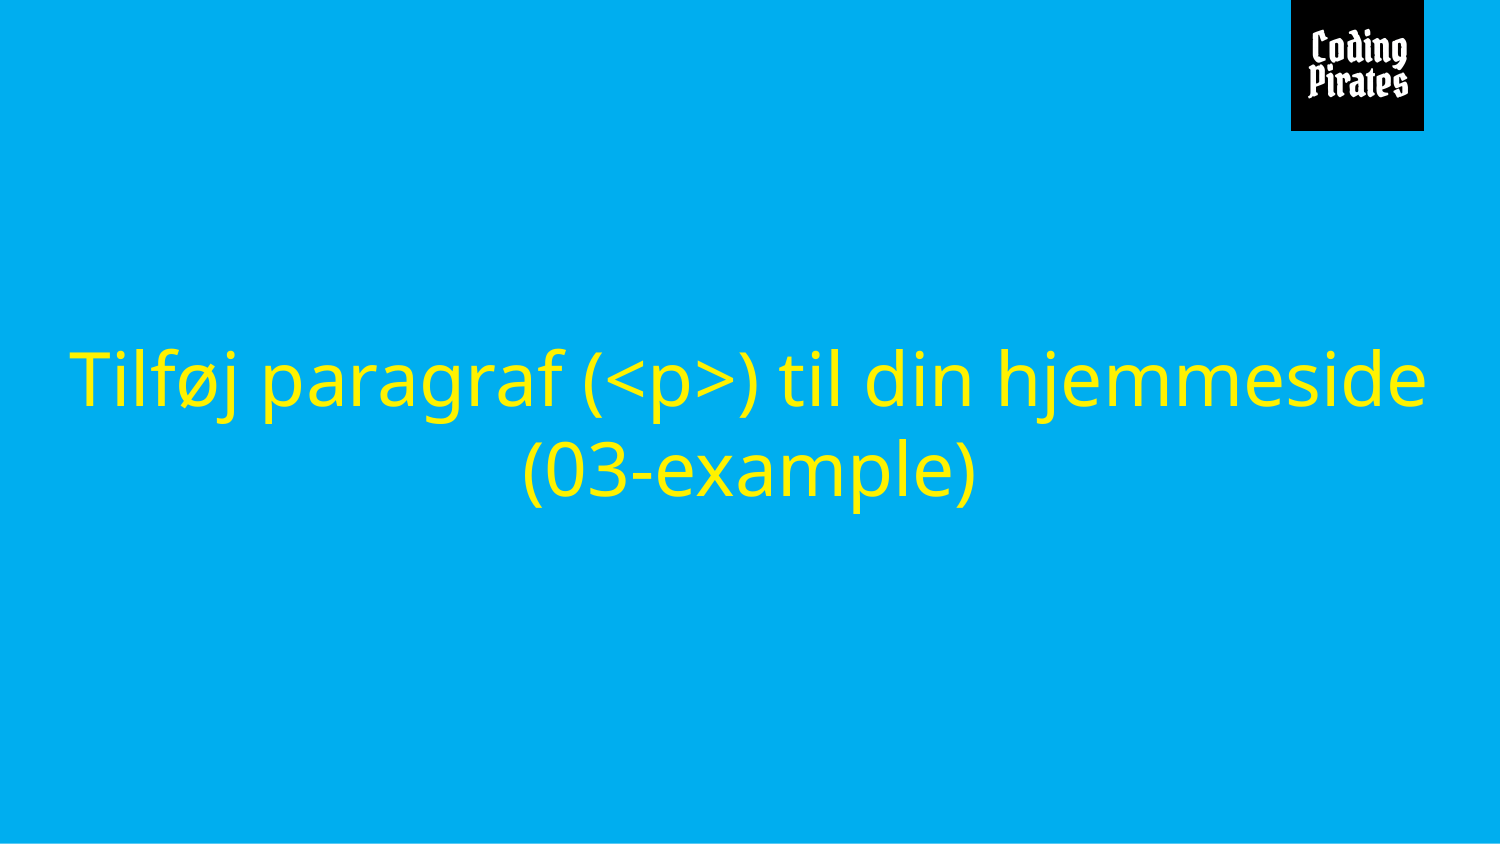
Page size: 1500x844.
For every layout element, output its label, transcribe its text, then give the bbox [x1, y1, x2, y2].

picture [555, 491, 576, 496]
picture [665, 491, 690, 496]
picture [923, 491, 948, 496]
picture [854, 491, 859, 513]
picture [591, 491, 620, 496]
picture [1292, 0, 1423, 130]
picture [958, 491, 970, 507]
title Tilføj paragraf (<p>) til din hjemmeside (03-example) [51, 352, 1449, 491]
picture [862, 491, 883, 496]
picture [741, 491, 762, 496]
picture [528, 491, 540, 507]
